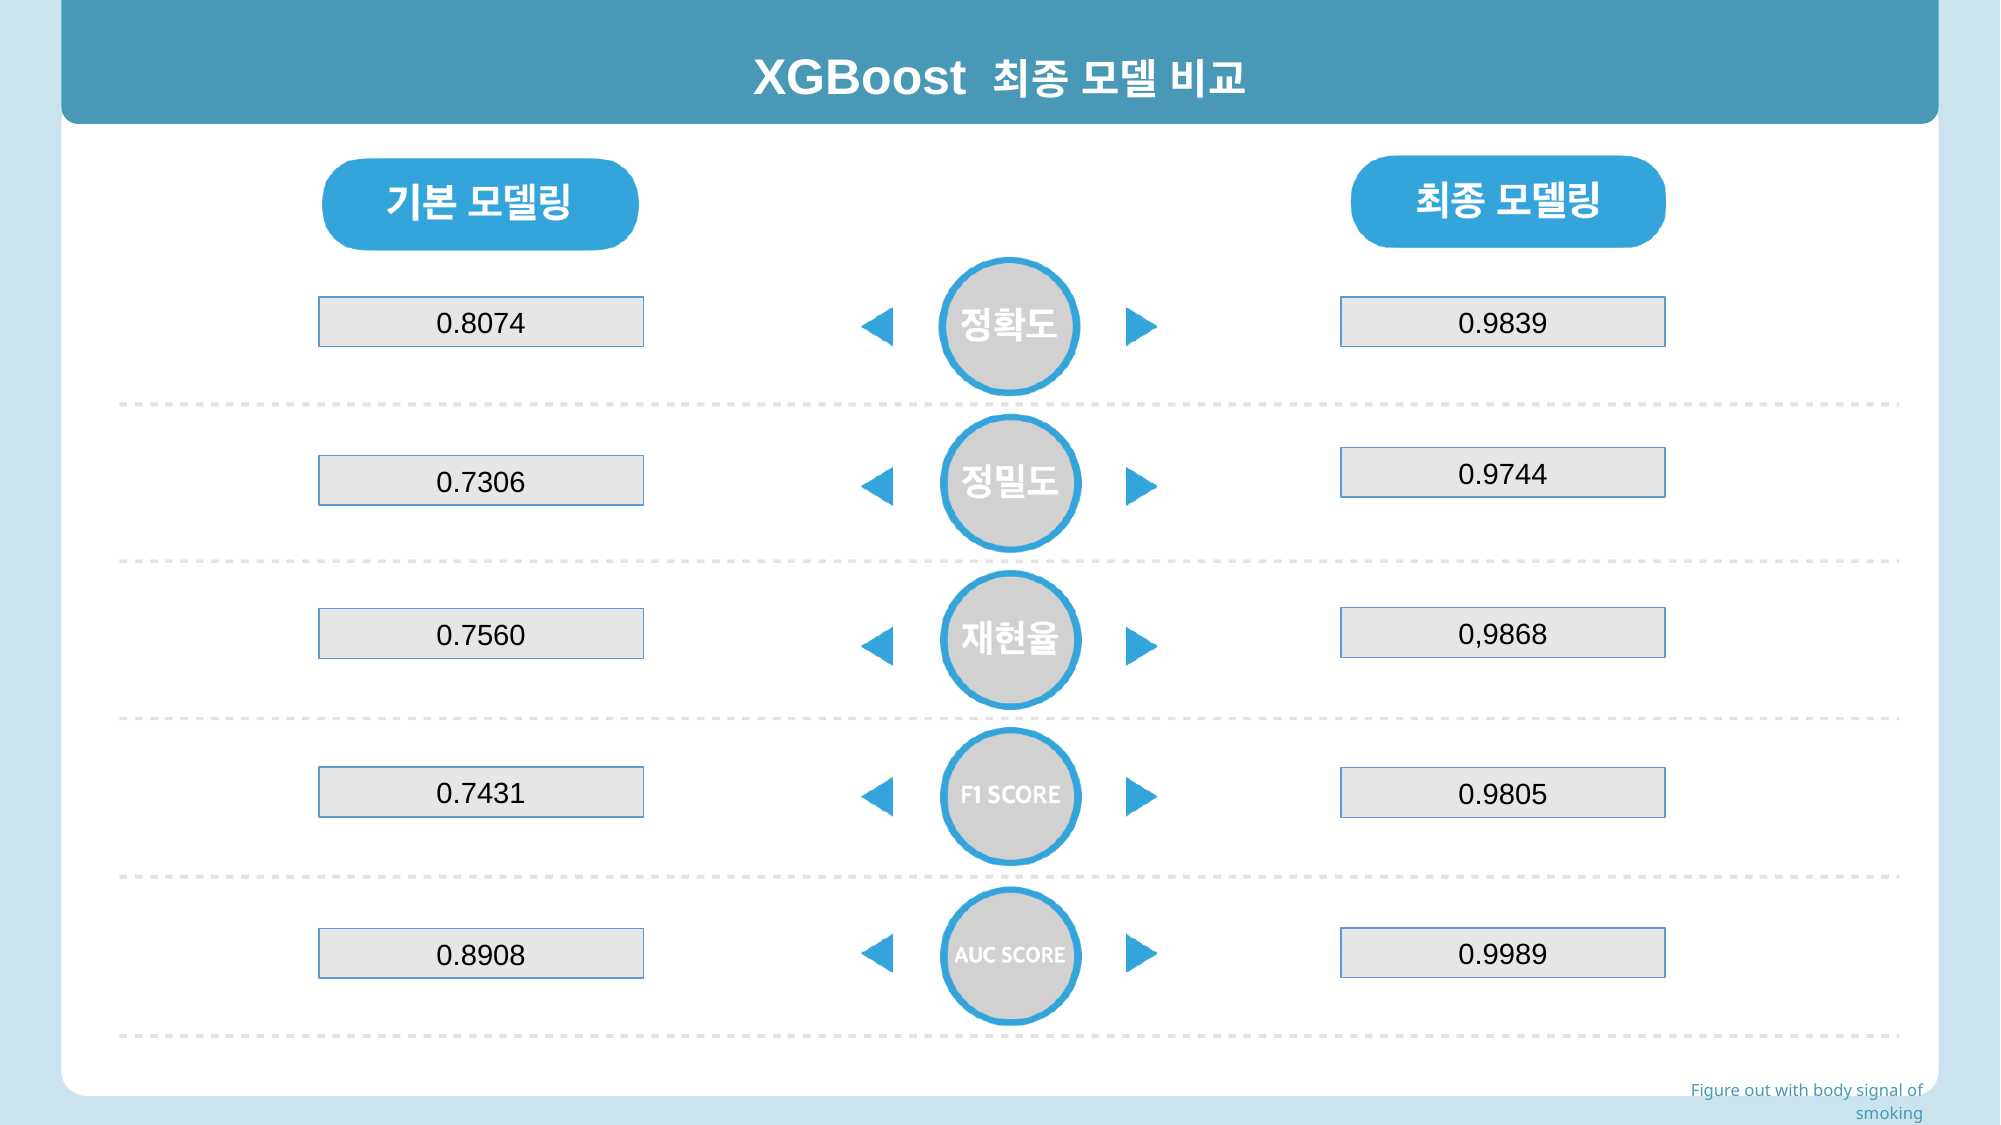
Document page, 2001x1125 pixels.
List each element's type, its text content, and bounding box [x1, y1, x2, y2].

text_box Figure out with body signal of smoking [1605, 1061, 1939, 1125]
text_box [61, 114, 1939, 1096]
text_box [318, 296, 1666, 979]
text_box XGBoost 최종 모델 비교 [61, 0, 1939, 124]
picture [118, 153, 1900, 1039]
